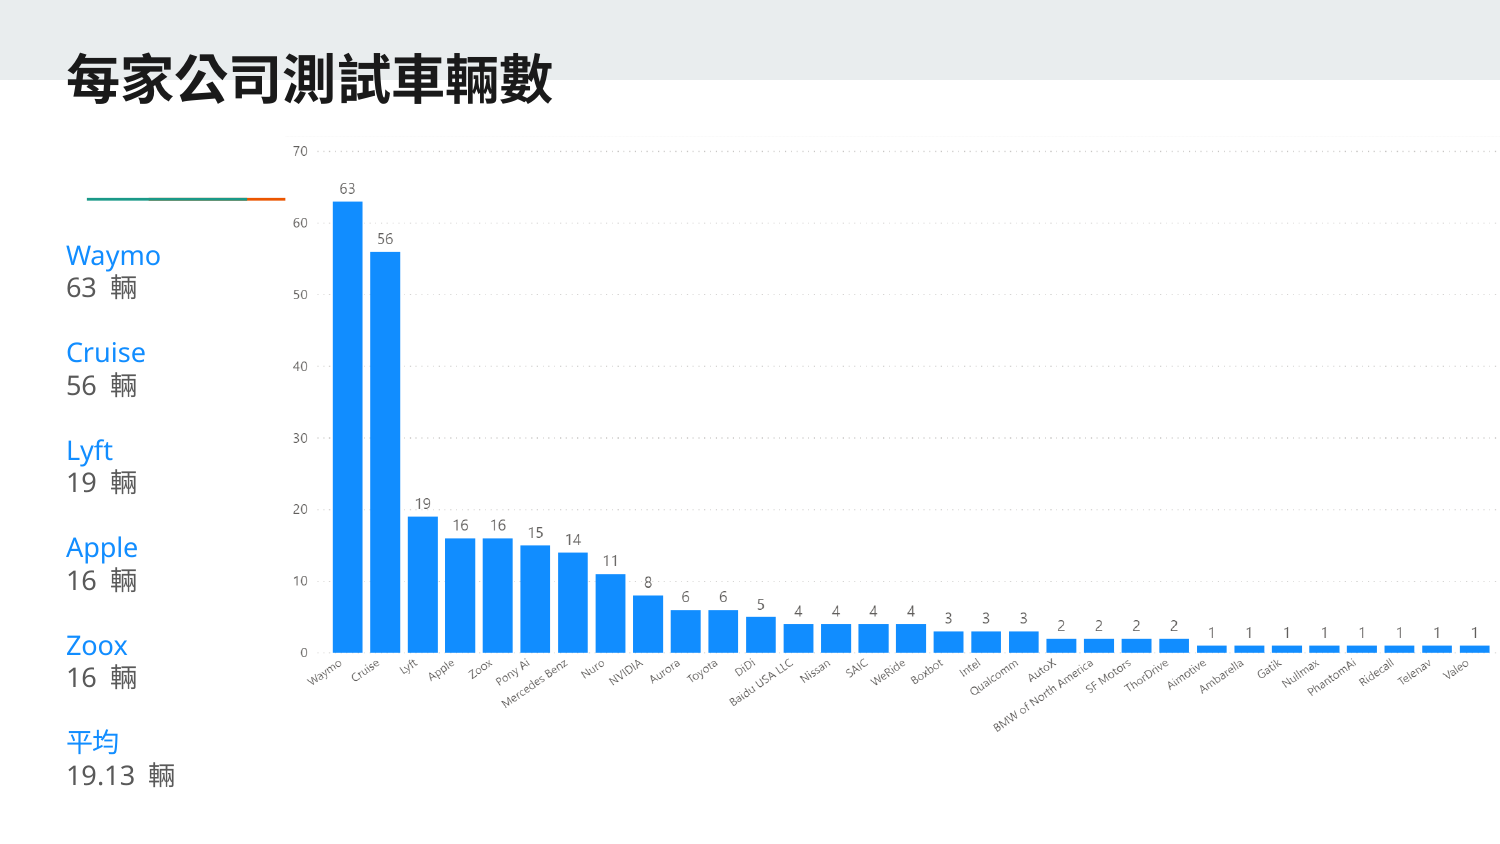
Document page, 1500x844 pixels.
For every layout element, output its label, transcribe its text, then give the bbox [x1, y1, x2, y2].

list Waymo 63 輛 Cruise 56 輛 Lyft 19 輛 Apple 16 輛 Zoox 16 輛 平均 19.13 輛 [51, 223, 283, 816]
title 每家公司測試車輛數 [51, 30, 1281, 125]
picture [284, 135, 1500, 749]
